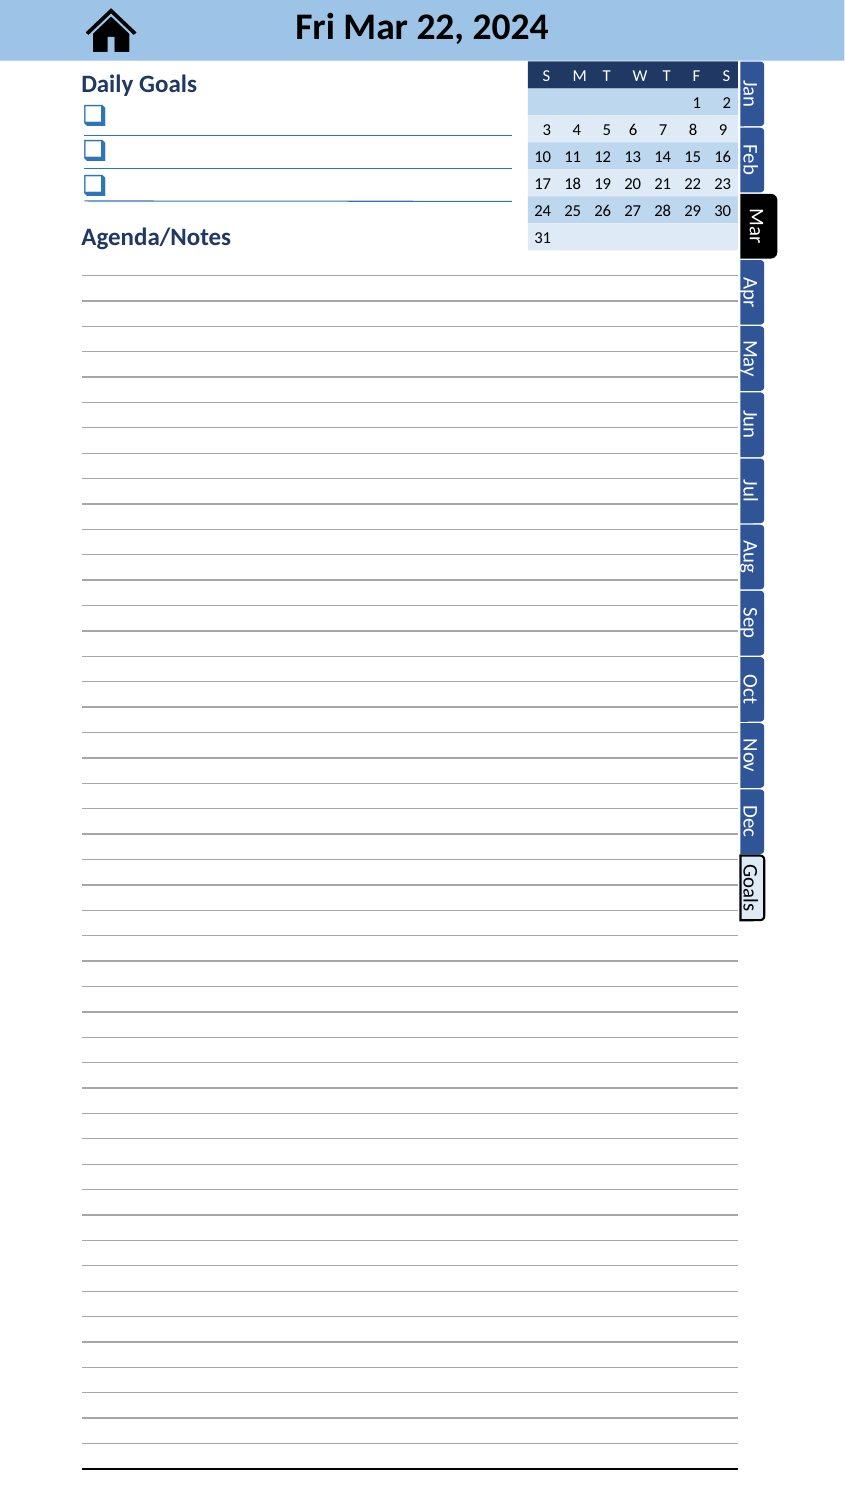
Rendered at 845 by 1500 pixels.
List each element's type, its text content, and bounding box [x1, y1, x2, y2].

picture [82, 1, 140, 59]
list Fri Mar 22, 2024 [190, 0, 655, 61]
